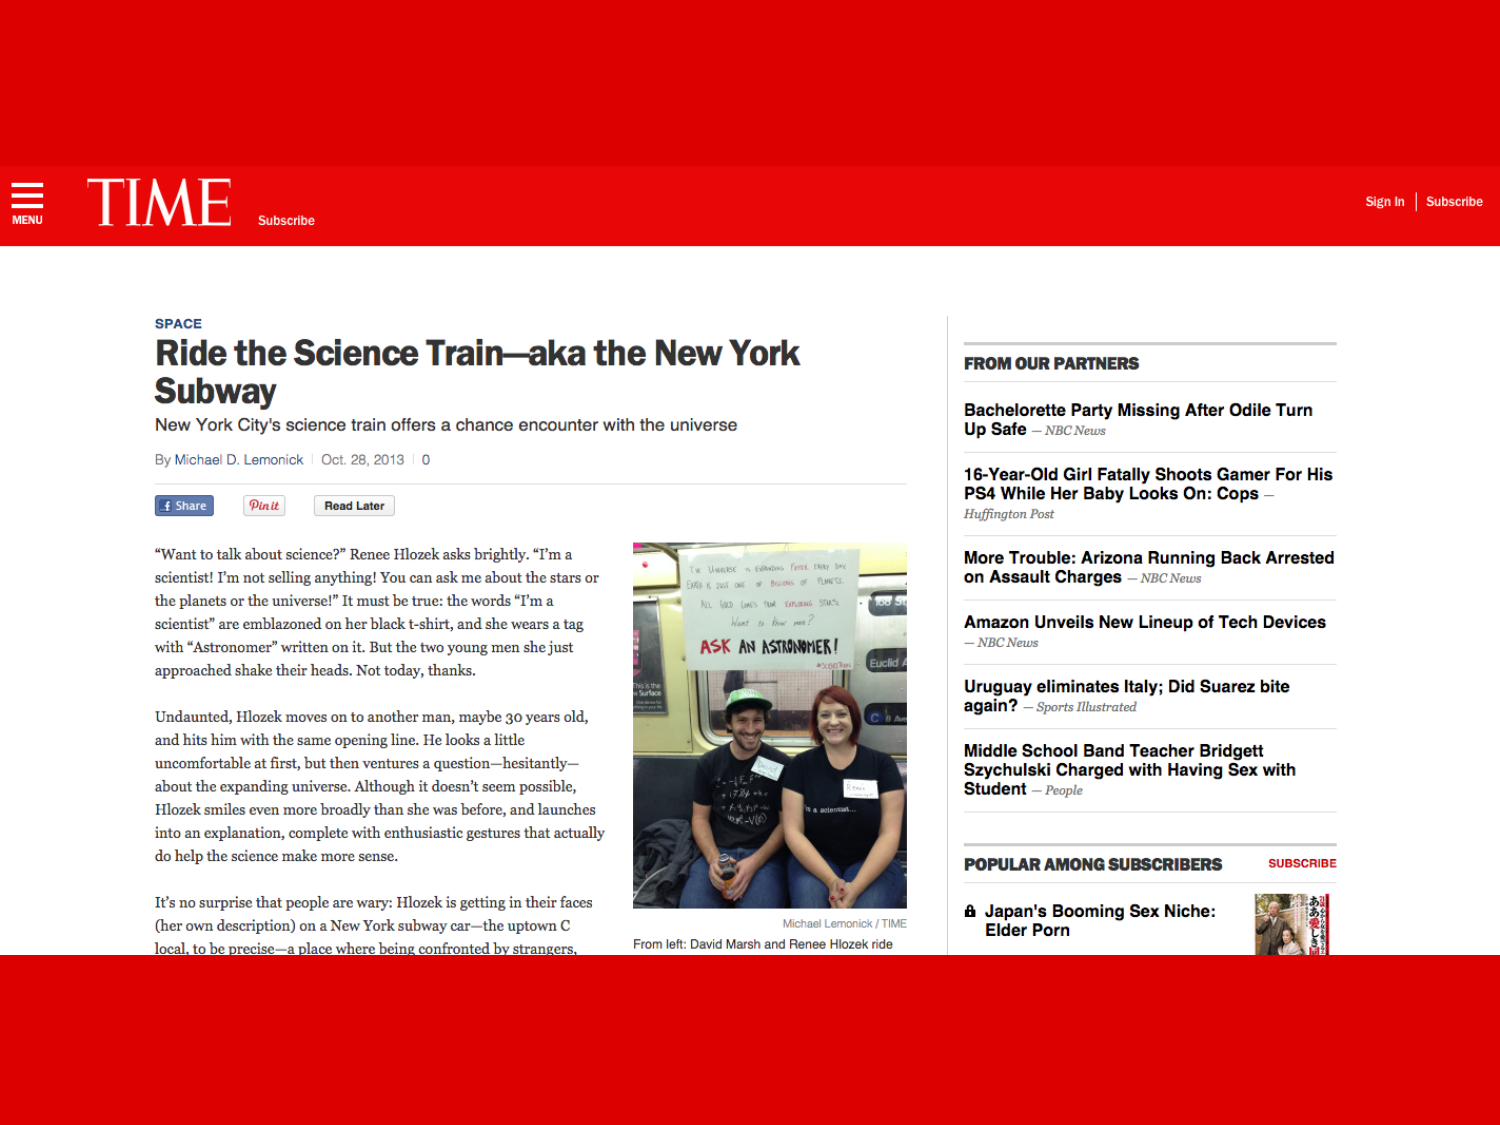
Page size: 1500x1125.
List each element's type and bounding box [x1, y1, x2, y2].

picture [0, 166, 1500, 955]
